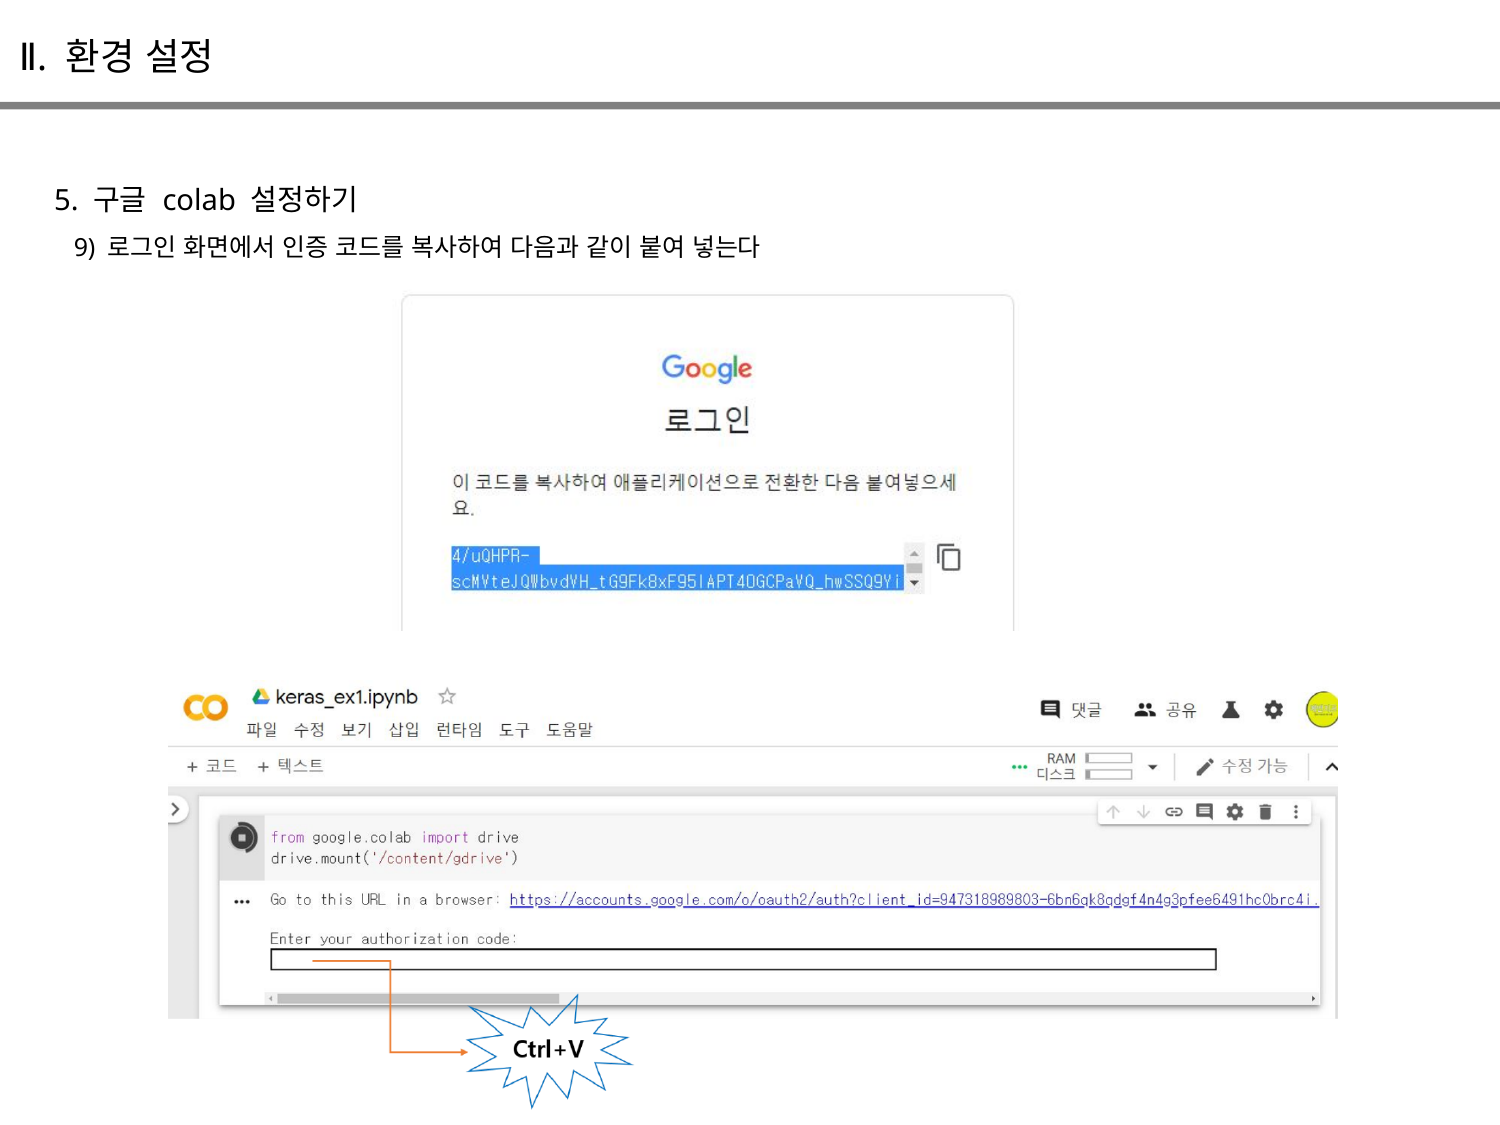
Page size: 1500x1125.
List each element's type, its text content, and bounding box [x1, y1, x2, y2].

text_box [0, 100, 1500, 111]
text_box Ⅱ. 환경 설정 [3, 25, 285, 86]
picture [383, 270, 1034, 631]
picture [168, 680, 1338, 1110]
text_box 5. 구글 colab 설정하기 9) 로그인 화면에서 인증 코드를 복사하여 다음과 같이 붙여 넣는다 [39, 156, 916, 269]
